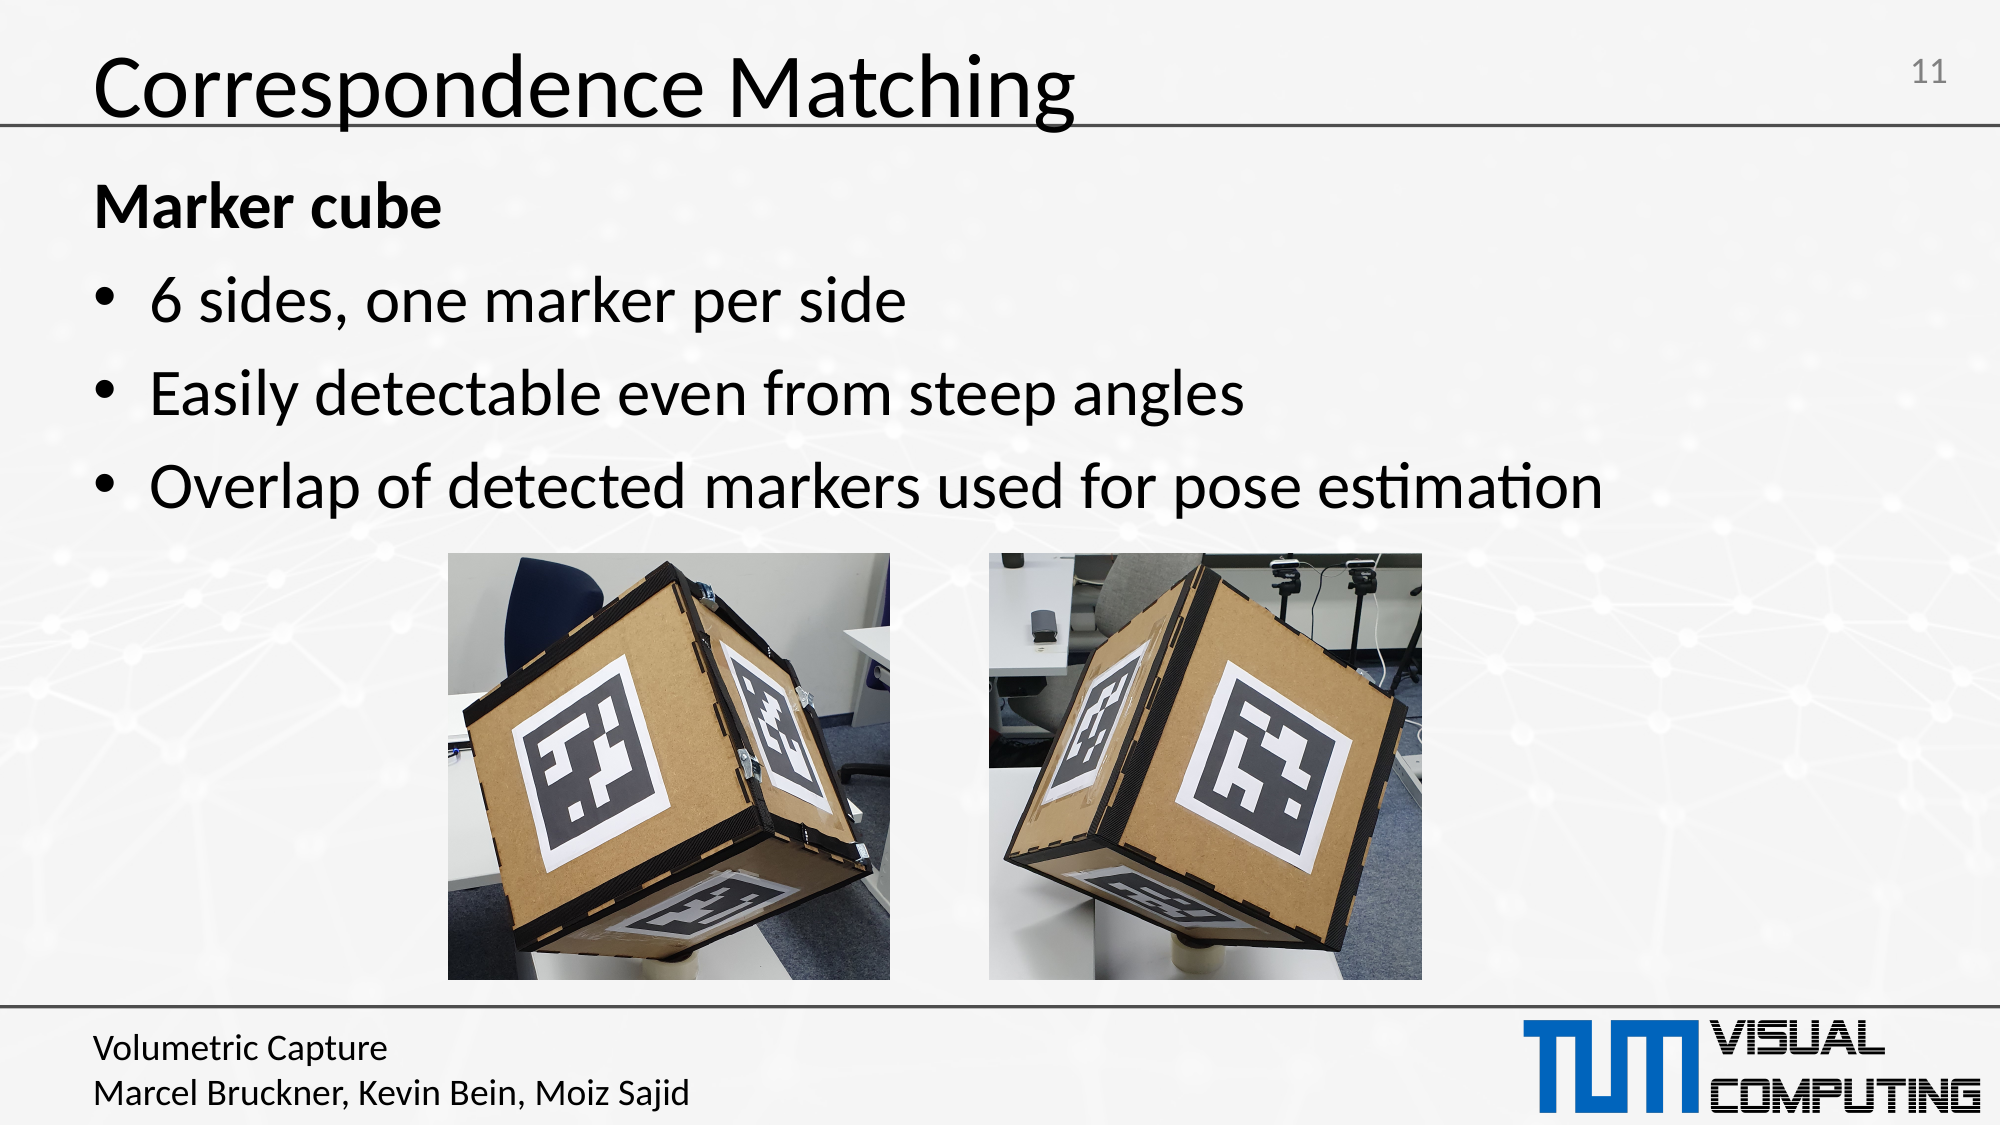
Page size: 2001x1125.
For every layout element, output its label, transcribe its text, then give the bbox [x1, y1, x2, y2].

list Marker cube 6 sides, one marker per side Easily detectable even from steep angles Overlap of detected markers used for pose estimation [78, 154, 1747, 968]
picture [989, 553, 1423, 980]
picture [448, 553, 890, 981]
picture [1523, 1018, 1983, 1117]
title Correspondence Matching [78, 0, 1892, 143]
